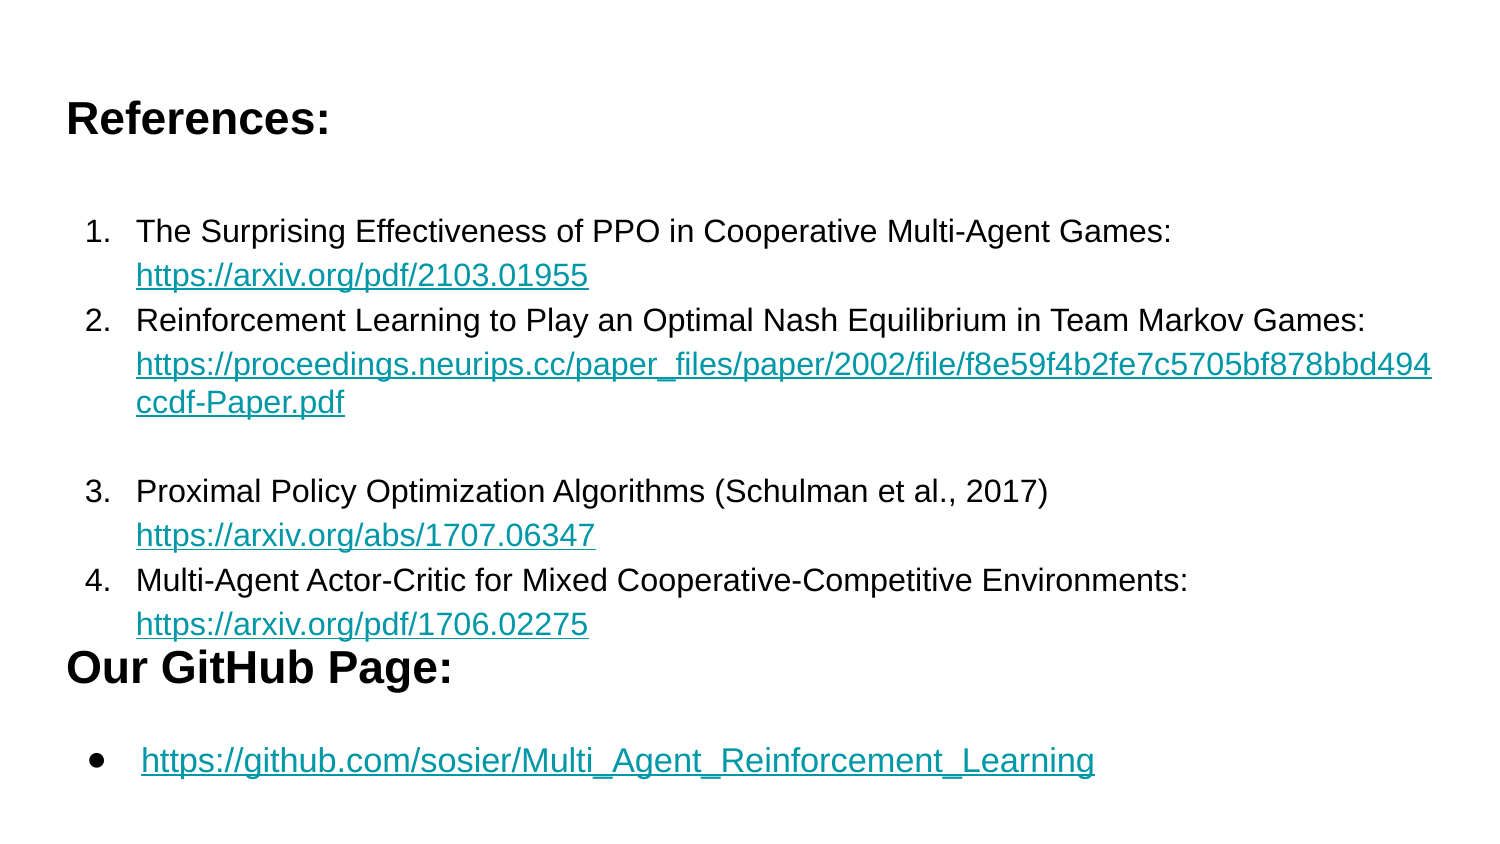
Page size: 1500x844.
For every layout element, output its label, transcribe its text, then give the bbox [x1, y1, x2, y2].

title Our GitHub Page: [51, 622, 1449, 716]
list https://github.com/sosier/Multi_Agent_Reinforcement_Learning [51, 716, 1449, 811]
title References: [51, 72, 1449, 167]
list The Surprising Effectiveness of PPO in Cooperative Multi-Agent Games: https://arxiv.org/pdf/2103.01955 Reinforcement Learning to Play an Optimal Nash Equilibrium in Team Markov Games: https://proceedings.neurips.cc/paper_files/paper/2002/file/f8e59f4b2fe7c5705bf878bbd494ccdf-Paper.pdf Proximal Policy Optimization Algorithms (Schulman et al., 2017) https://arxiv.org/abs/1707.06347 Multi-Agent Actor-Critic for Mixed Cooperative-Competitive Environments: https://arxiv.org/pdf/1706.02275 [51, 189, 1449, 622]
